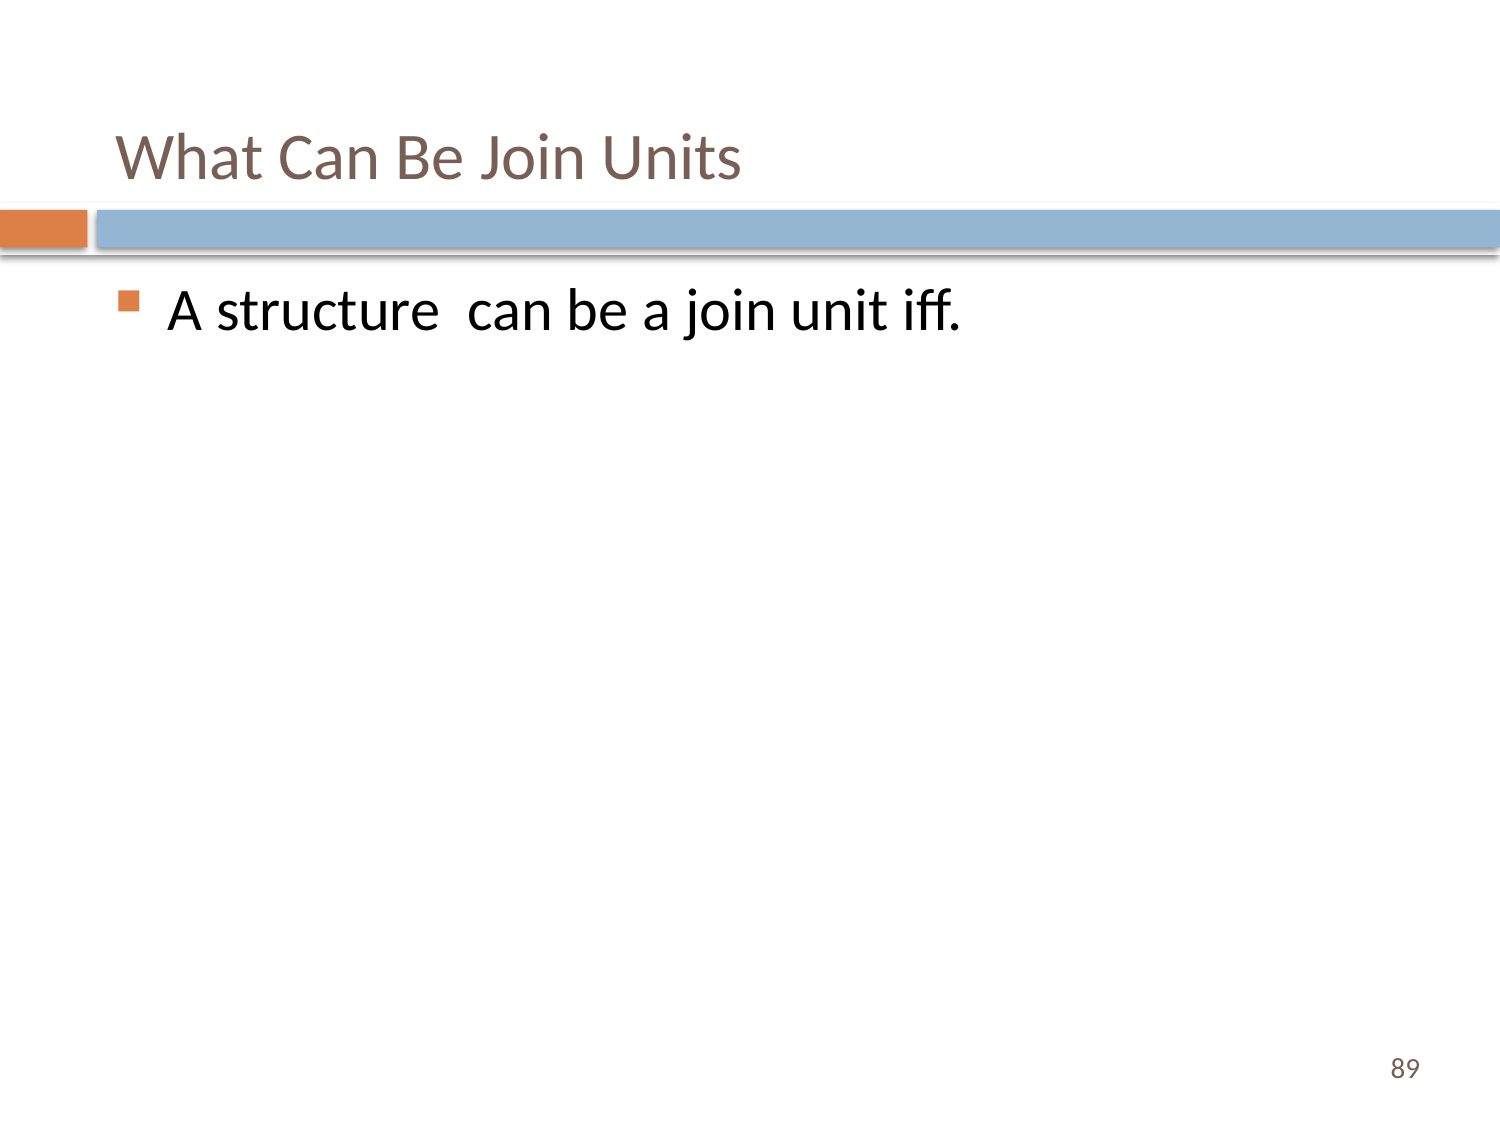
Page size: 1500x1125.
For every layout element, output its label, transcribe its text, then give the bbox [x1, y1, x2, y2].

slide_number 89 [1316, 1046, 1436, 1087]
title What Can Be Join Units [100, 37, 1438, 200]
